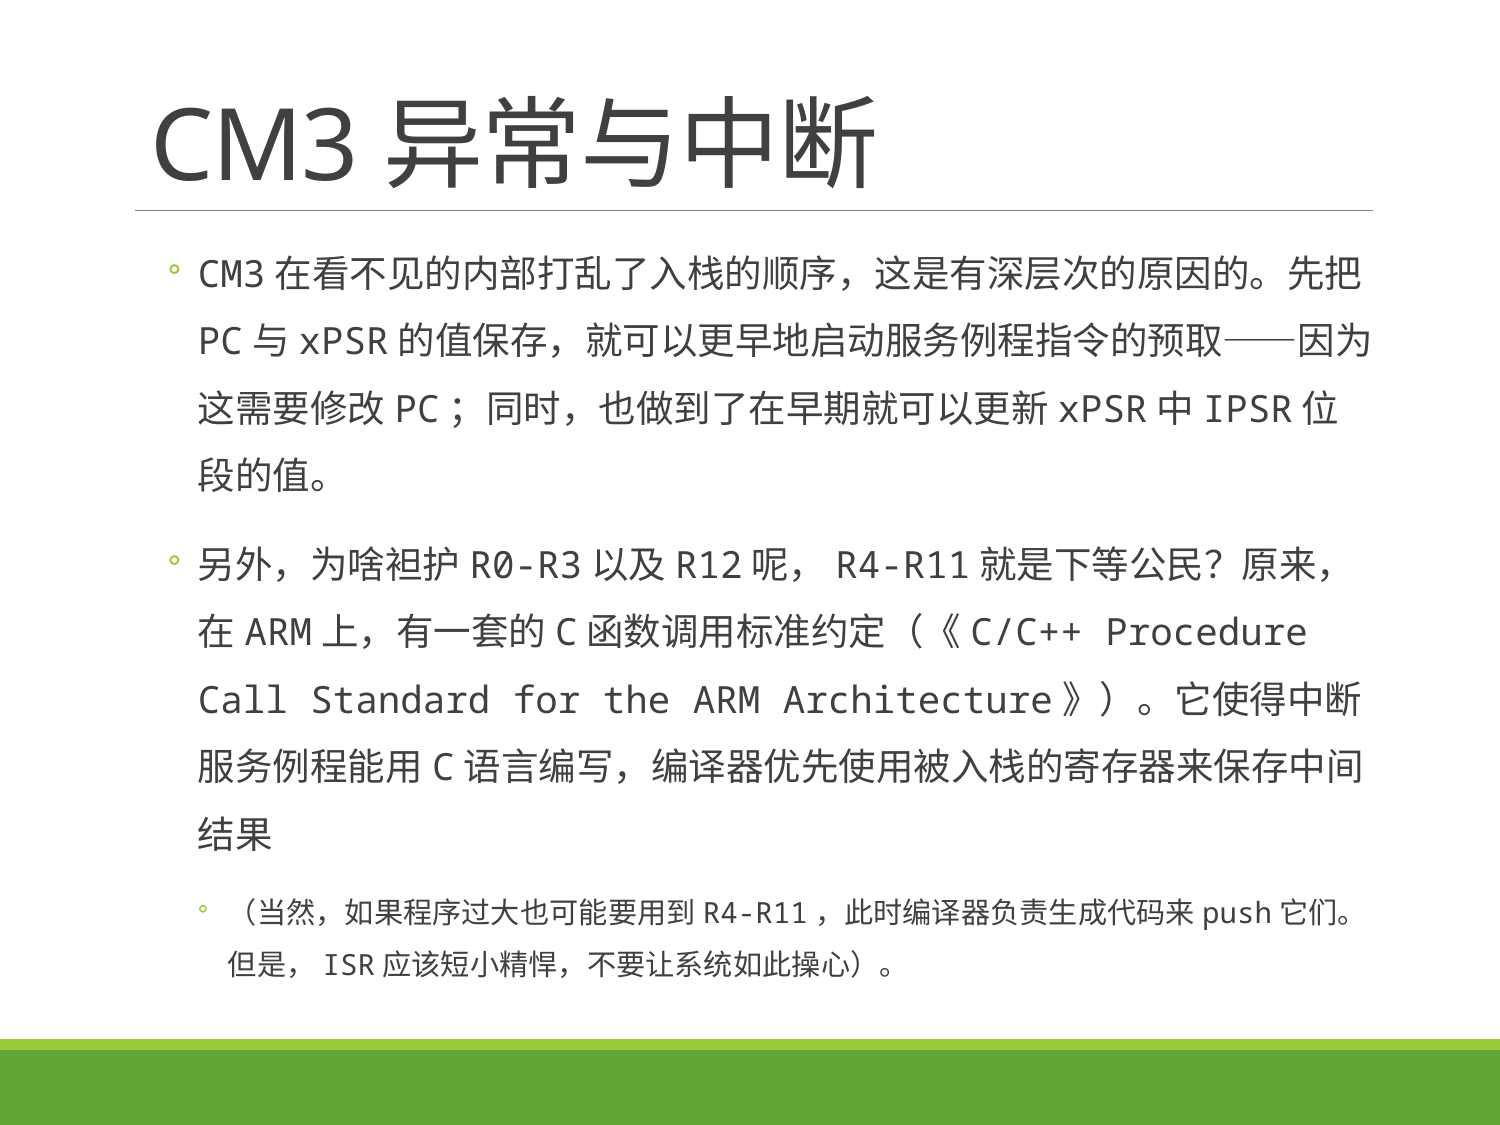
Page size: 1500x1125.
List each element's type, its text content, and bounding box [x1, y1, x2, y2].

list CM3在看不见的内部打乱了入栈的顺序，这是有深层次的原因的。先把PC与xPSR的值保存，就可以更早地启动服务例程指令的预取——因为这需要修改PC；同时，也做到了在早期就可以更新xPSR中IPSR位段的值。 另外，为啥袒护R0‐R3以及R12呢，R4‐R11就是下等公民？原来，在ARM上，有一套的C函数调用标准约定（《C/C++ Procedure Call Standard for the ARM Architecture》）。它使得中断服务例程能用C语言编写，编译器优先使用被入栈的寄存器来保存中间结果 （当然，如果程序过大也可能要用到R4‐R11，此时编译器负责生成代码来push它们。但是，ISR应该短小精悍，不要让系统如此操心）。 [135, 219, 1373, 1022]
title CM3异常与中断 [135, 47, 1373, 209]
